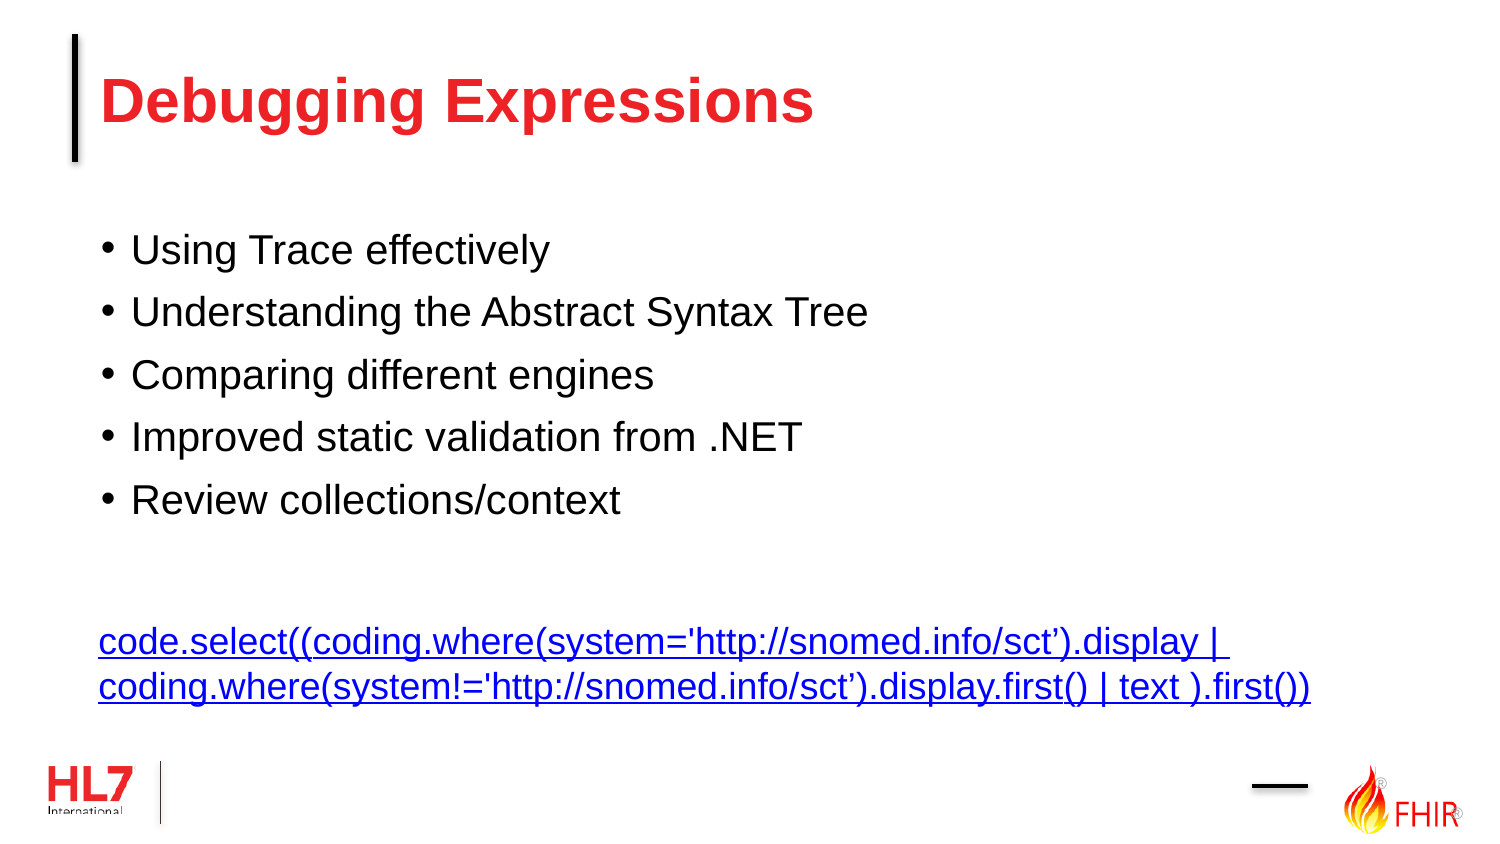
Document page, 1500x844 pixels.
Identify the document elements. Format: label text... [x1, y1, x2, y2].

list Using Trace effectively Understanding the Abstract Syntax Tree Comparing different engines Improved static validation from .NET Review collections/context [100, 222, 1451, 731]
text_box code.select((coding.where(system='http://snomed.info/sct’).display | coding.where(system!='http://snomed.info/sct’).display.first() | text ).first()) [83, 610, 1393, 715]
title Debugging Expressions [100, 33, 1451, 163]
picture [1339, 760, 1463, 837]
